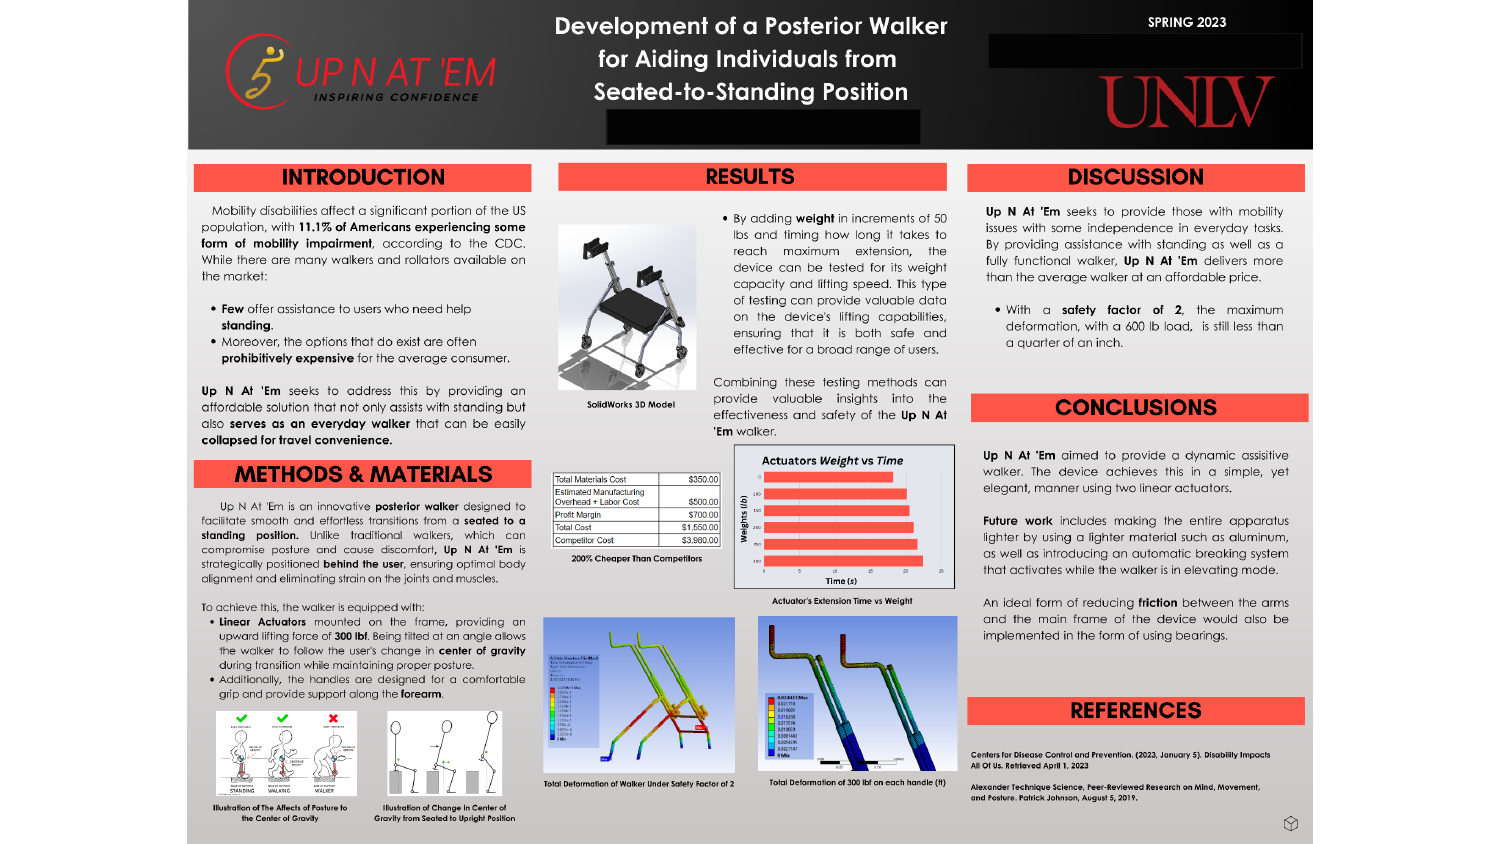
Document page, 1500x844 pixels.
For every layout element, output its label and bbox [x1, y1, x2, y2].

text_box [187, 0, 1313, 844]
